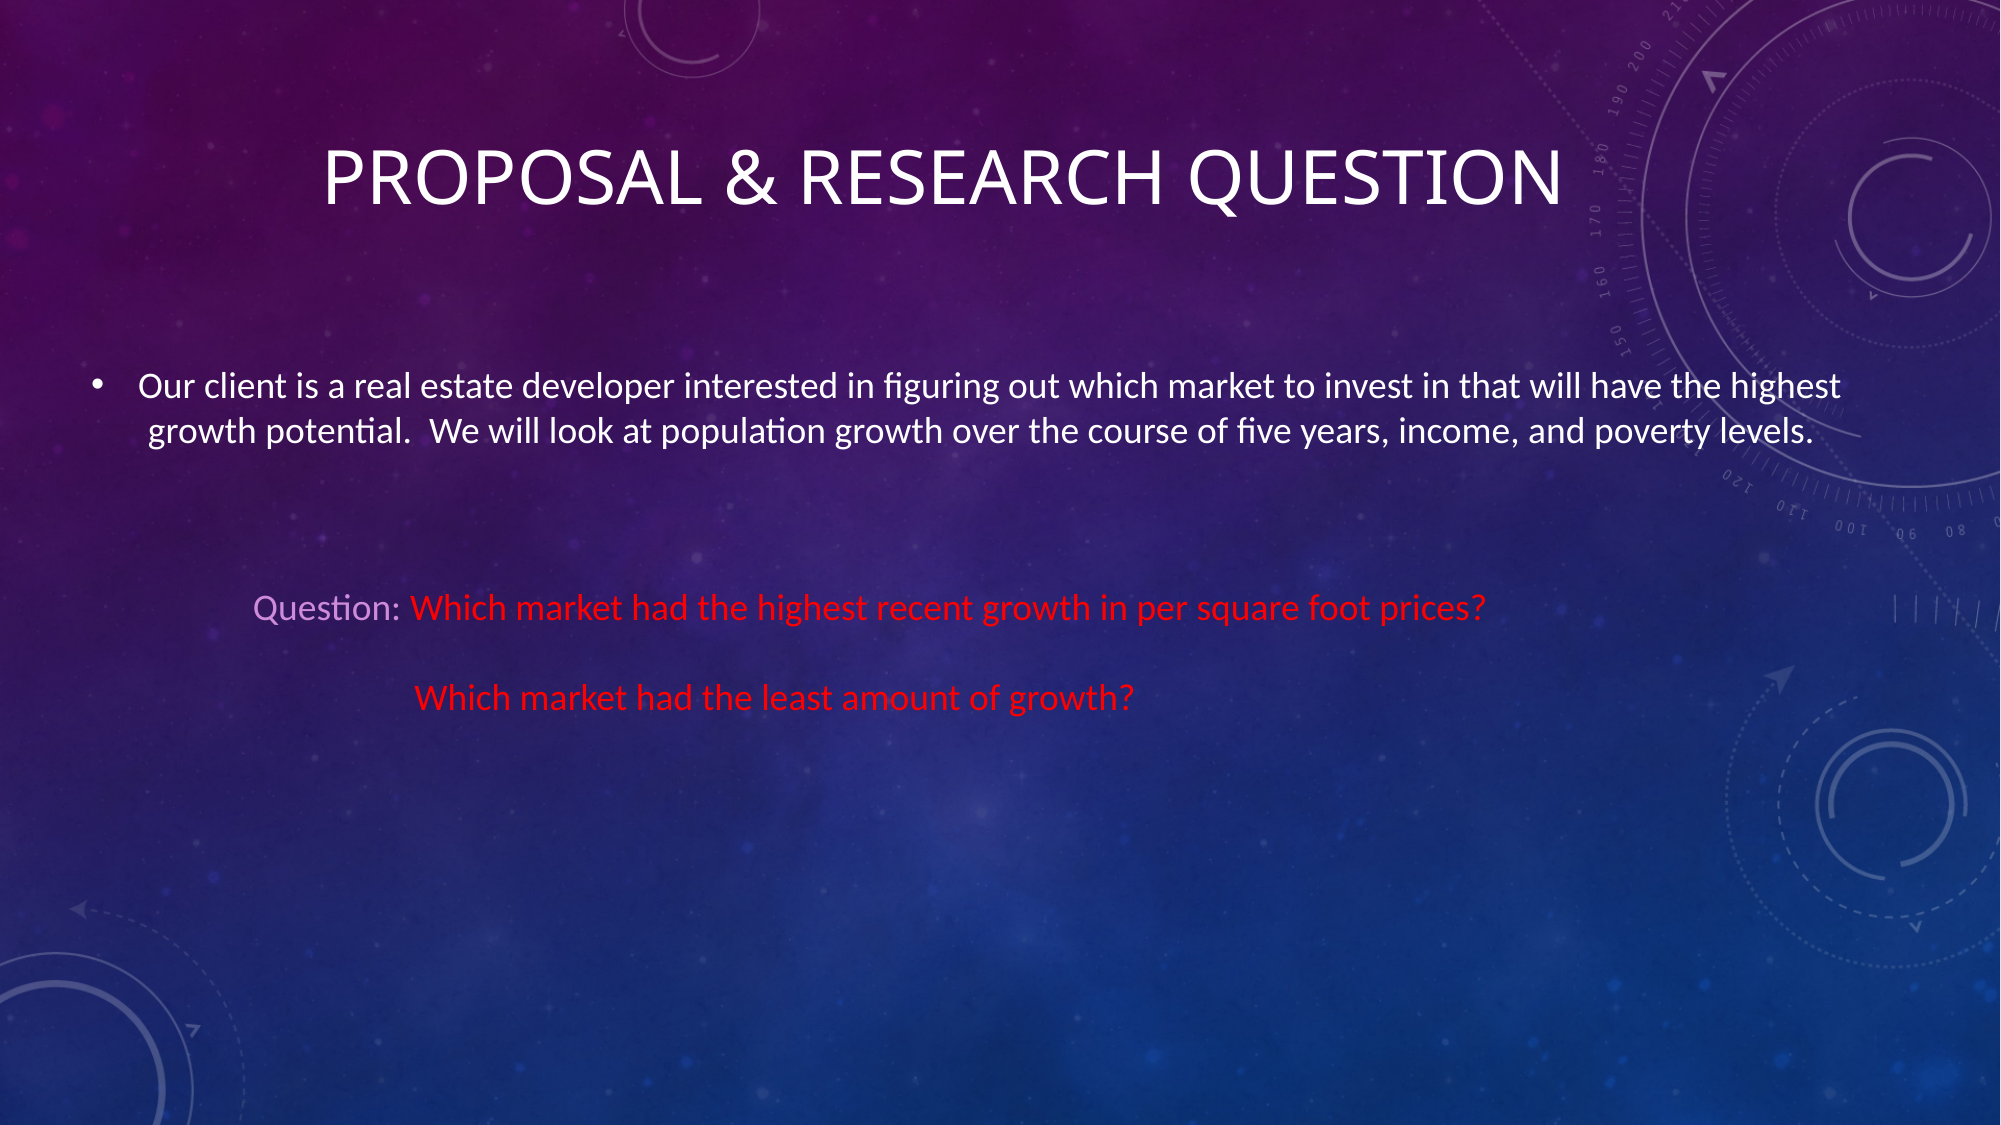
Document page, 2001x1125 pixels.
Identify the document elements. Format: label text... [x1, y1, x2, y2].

picture [0, 0, 2001, 1125]
text_box Question: Which market had the highest recent growth in per square foot prices? Which market had the least amount of growth? [238, 575, 1763, 726]
list Our client is a real estate developer interested in figuring out which market to invest in that will have the highest growth potential. We will look at population growth over the course of five years, income, and poverty levels. [46, 330, 1888, 483]
title Proposal & research question [112, 99, 1775, 330]
